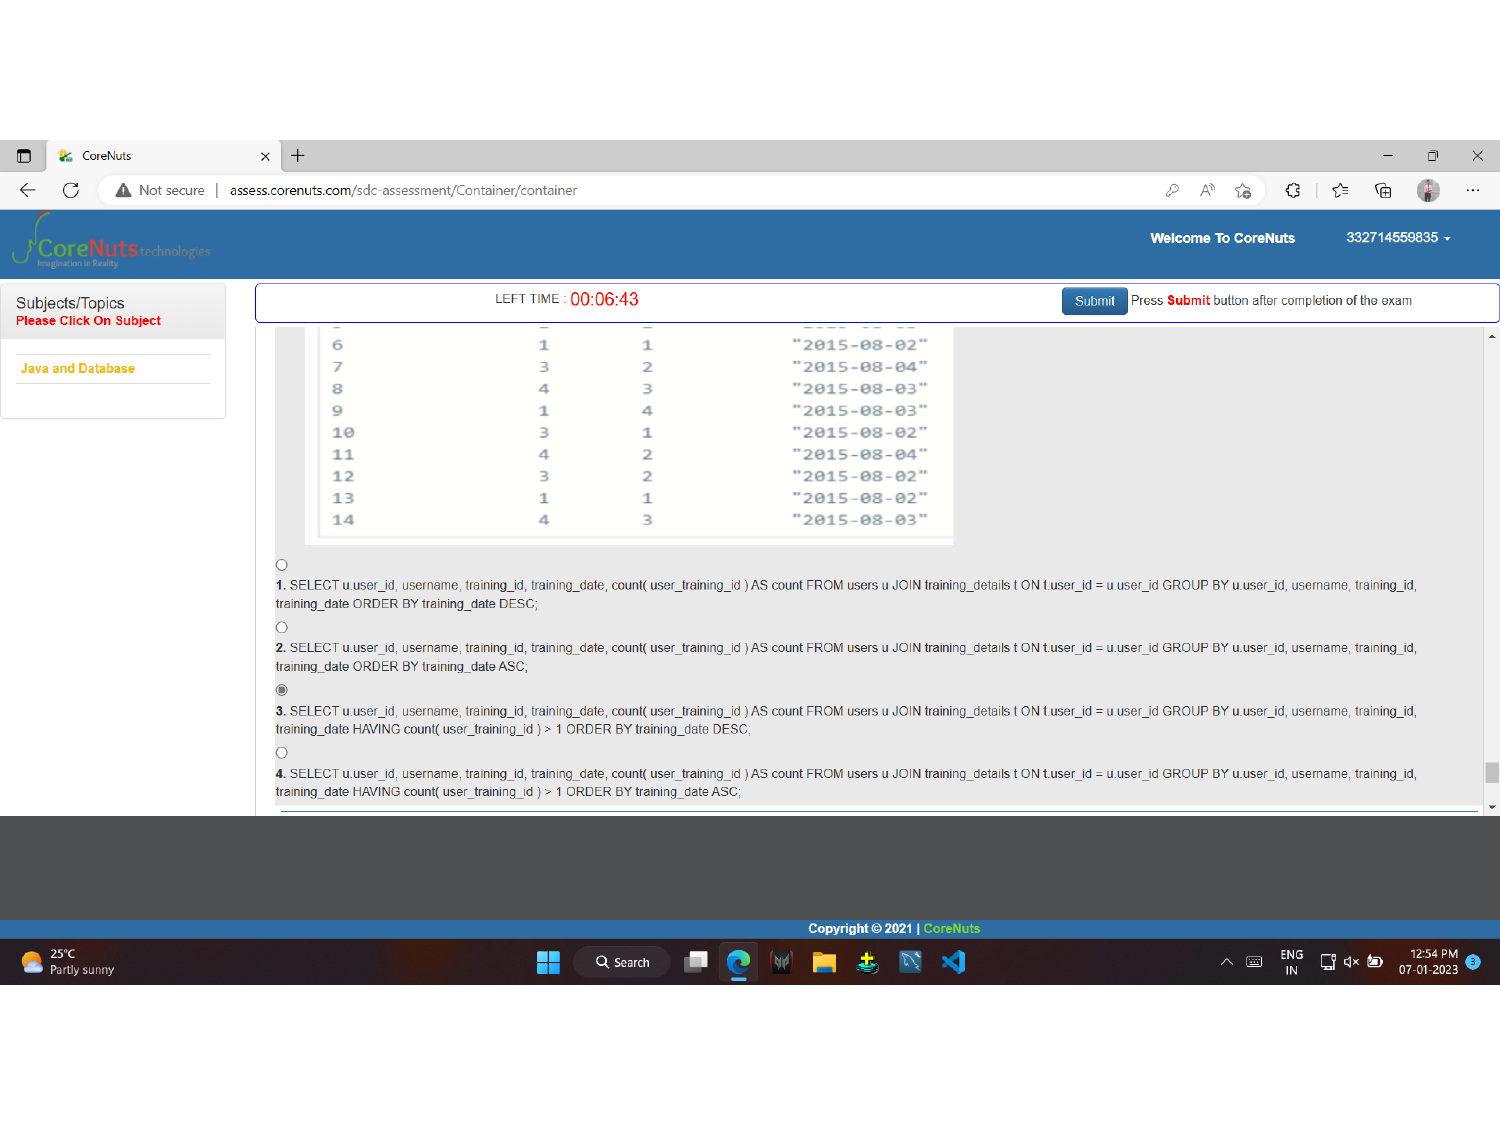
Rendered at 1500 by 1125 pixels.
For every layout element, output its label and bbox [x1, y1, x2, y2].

picture [0, 140, 1500, 985]
